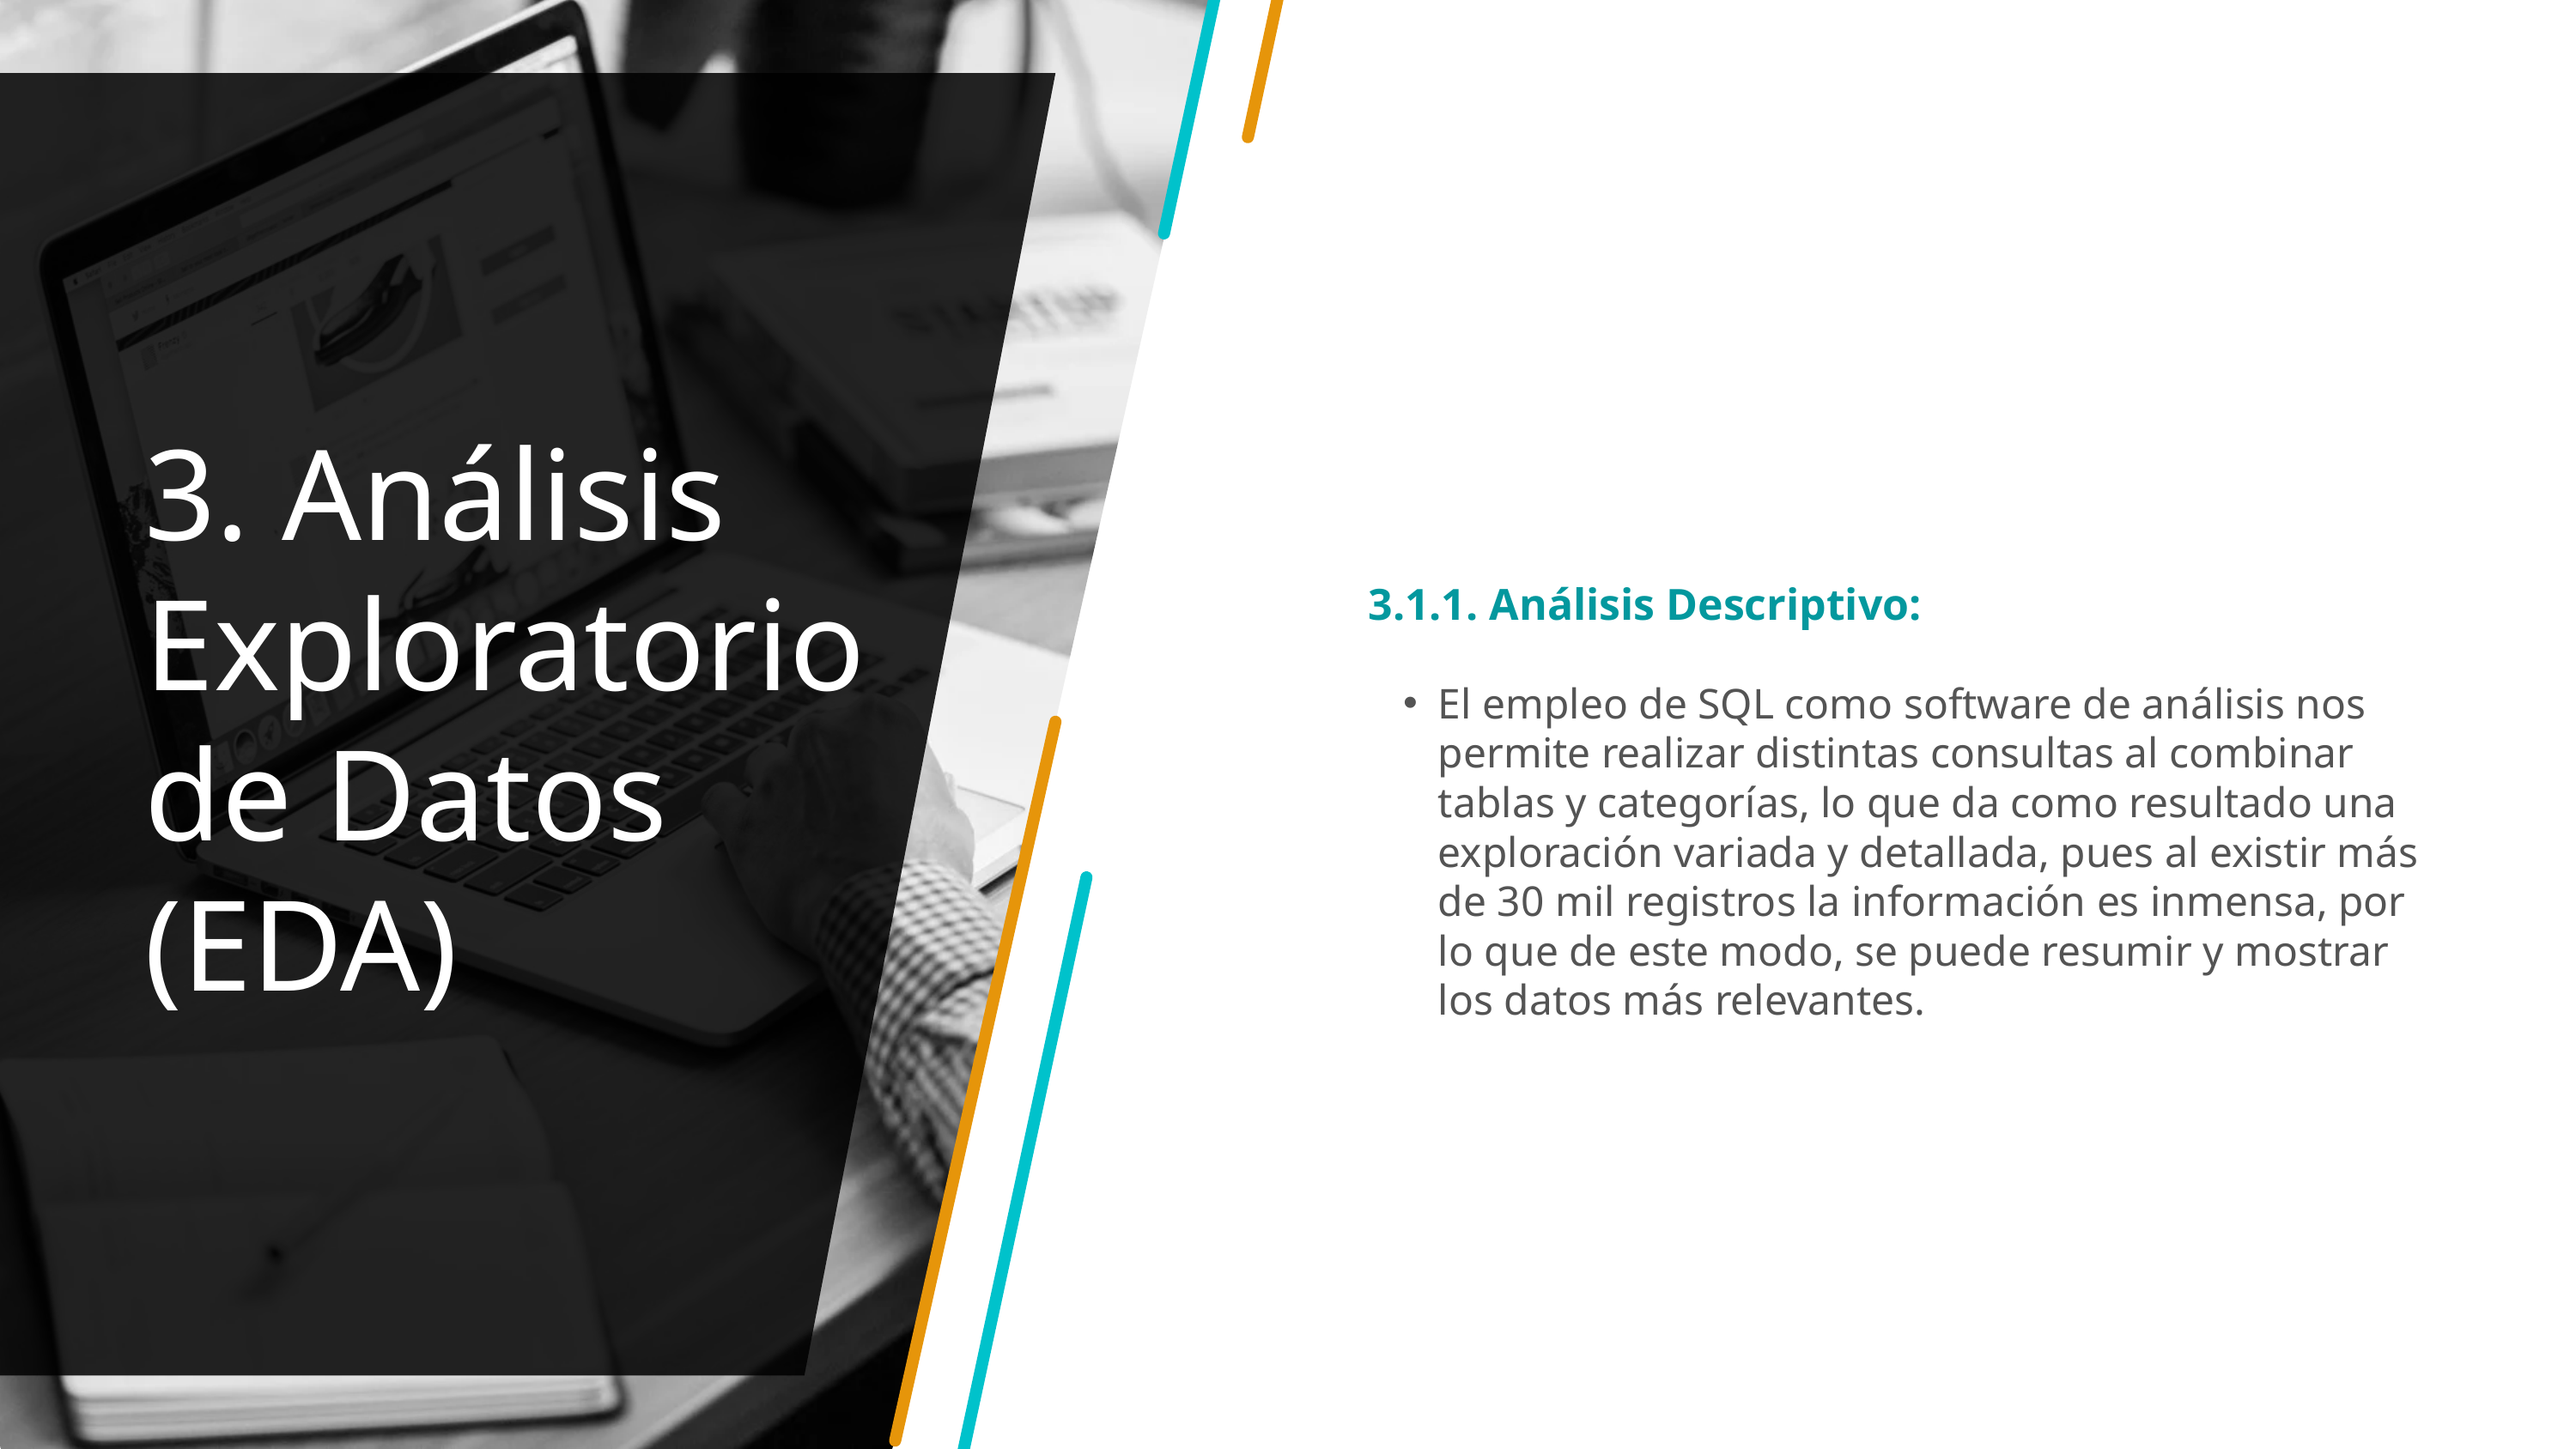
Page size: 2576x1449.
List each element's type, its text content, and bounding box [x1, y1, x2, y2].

text_box 3.1.1. Análisis Descriptivo: El empleo de SQL como software de análisis nos permite realizar distintas consultas al combinar tablas y categorías, lo que da como resultado una exploración variada y detallada, pues al existir más de 30 mil registros la información es inmensa, por lo que de este modo, se puede resumir y mostrar los datos más relevantes. [1368, 576, 2432, 1073]
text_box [0, 0, 1219, 1449]
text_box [0, 72, 1056, 1376]
